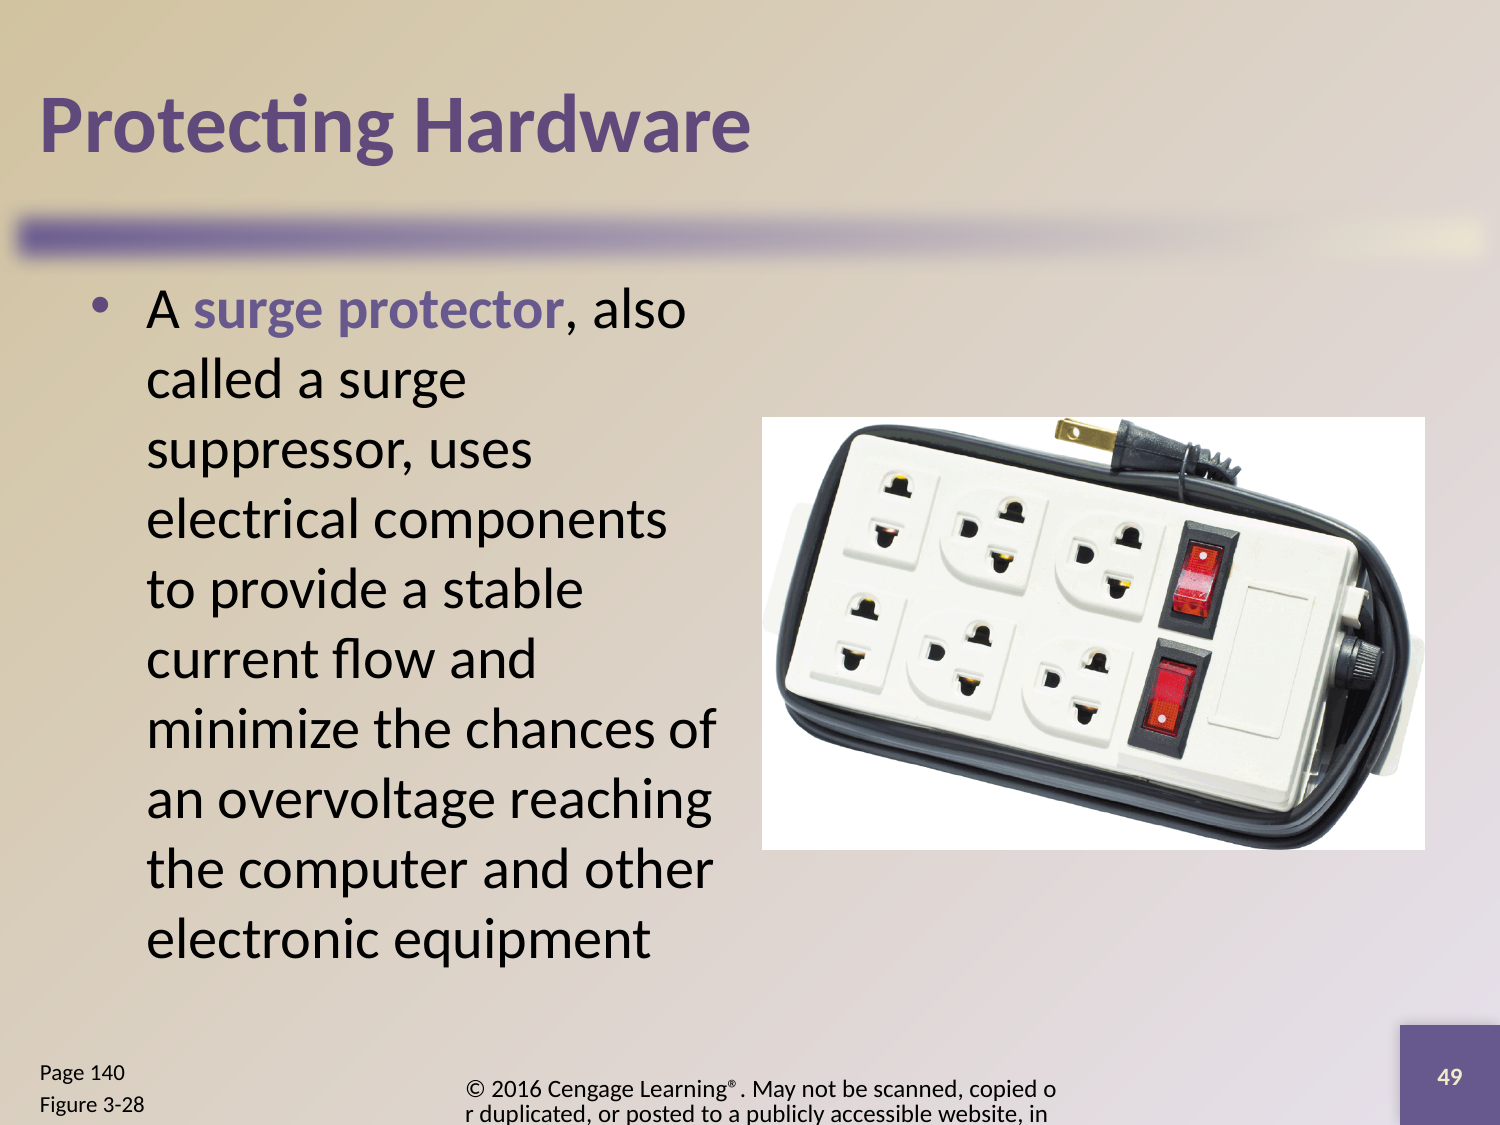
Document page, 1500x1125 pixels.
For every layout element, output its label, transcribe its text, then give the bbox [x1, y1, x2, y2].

title Protecting Hardware [24, 24, 1475, 213]
slide_number 49 [1400, 1025, 1500, 1125]
footer © 2016 Cengage Learning®. May not be scanned, copied or duplicated, or posted to a publicly accessible website, in whole or in part. [450, 1050, 1075, 1125]
list A surge protector, also called a surge suppressor, uses electrical components to provide a stable current flow and minimize the chances of an overvoltage reaching the computer and other electronic equipment [75, 262, 738, 1005]
list Page 140 Figure 3-28 [24, 1050, 300, 1125]
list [762, 417, 1426, 850]
